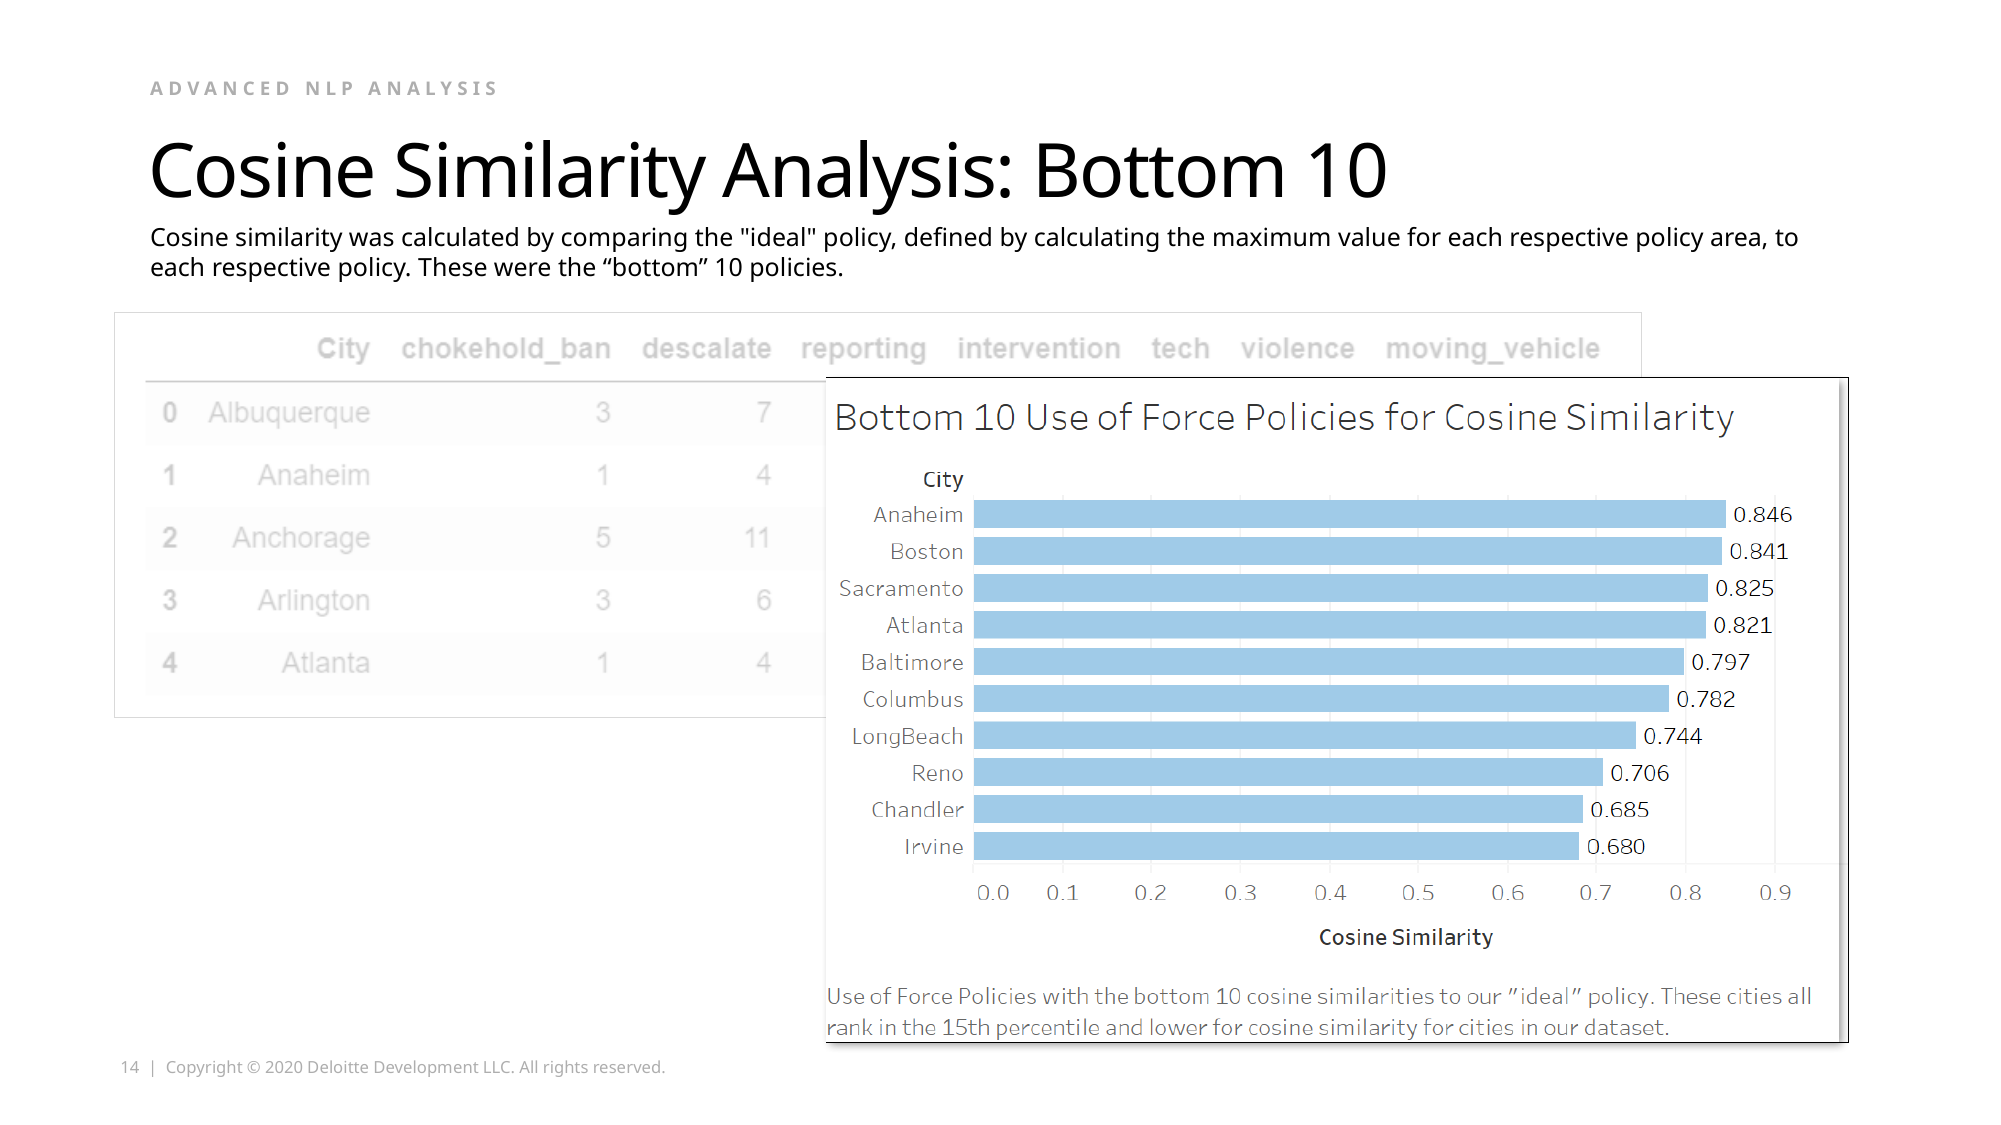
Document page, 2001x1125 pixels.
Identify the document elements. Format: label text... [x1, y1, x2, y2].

list Cosine similarity was calculated by comparing the "ideal" policy, defined by calculating the maximum value for each respective policy area, to each respective policy. These were the “bottom” 10 policies. [150, 221, 1850, 300]
list Advanced NLP Analysis [150, 76, 701, 110]
title Cosine Similarity Analysis: Bottom 10 [148, 113, 1849, 212]
picture [114, 312, 1849, 1043]
